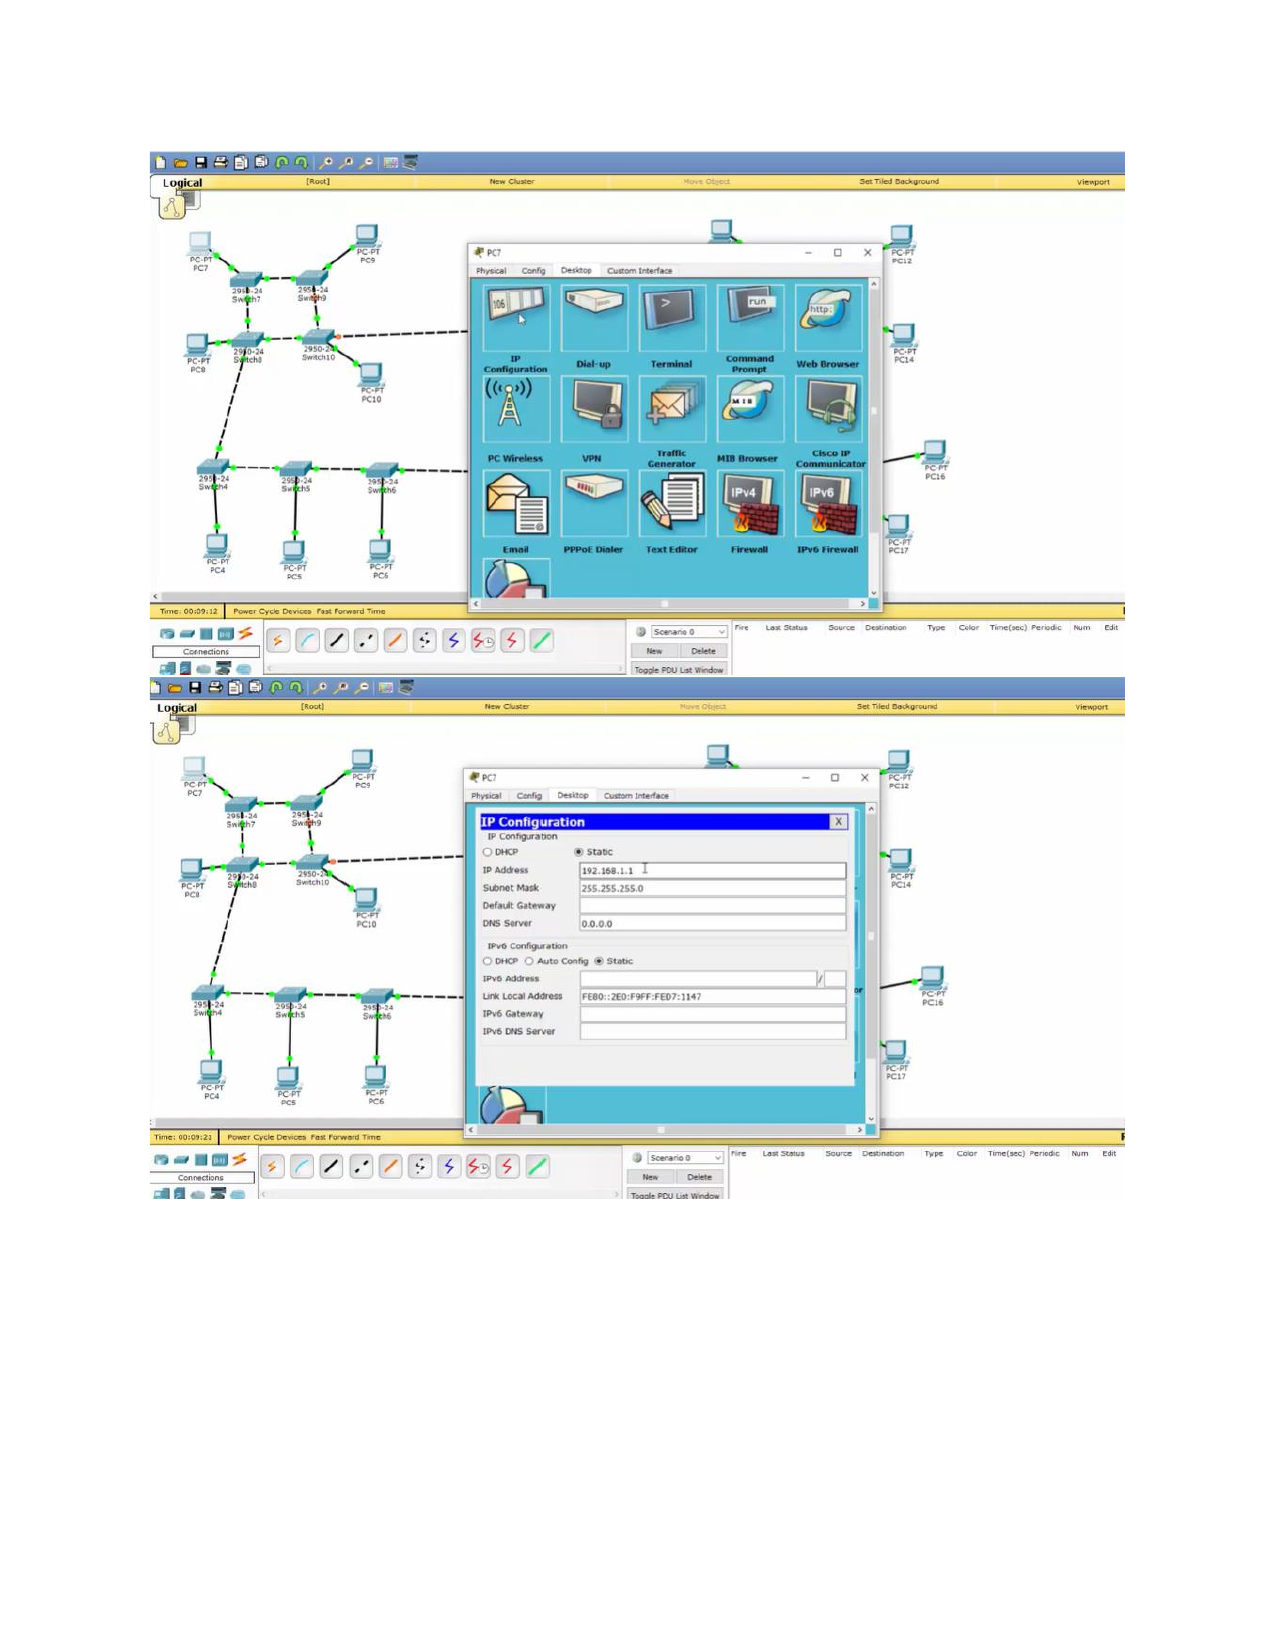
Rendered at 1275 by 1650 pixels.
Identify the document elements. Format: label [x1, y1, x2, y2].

text_box [149, 150, 1125, 1199]
